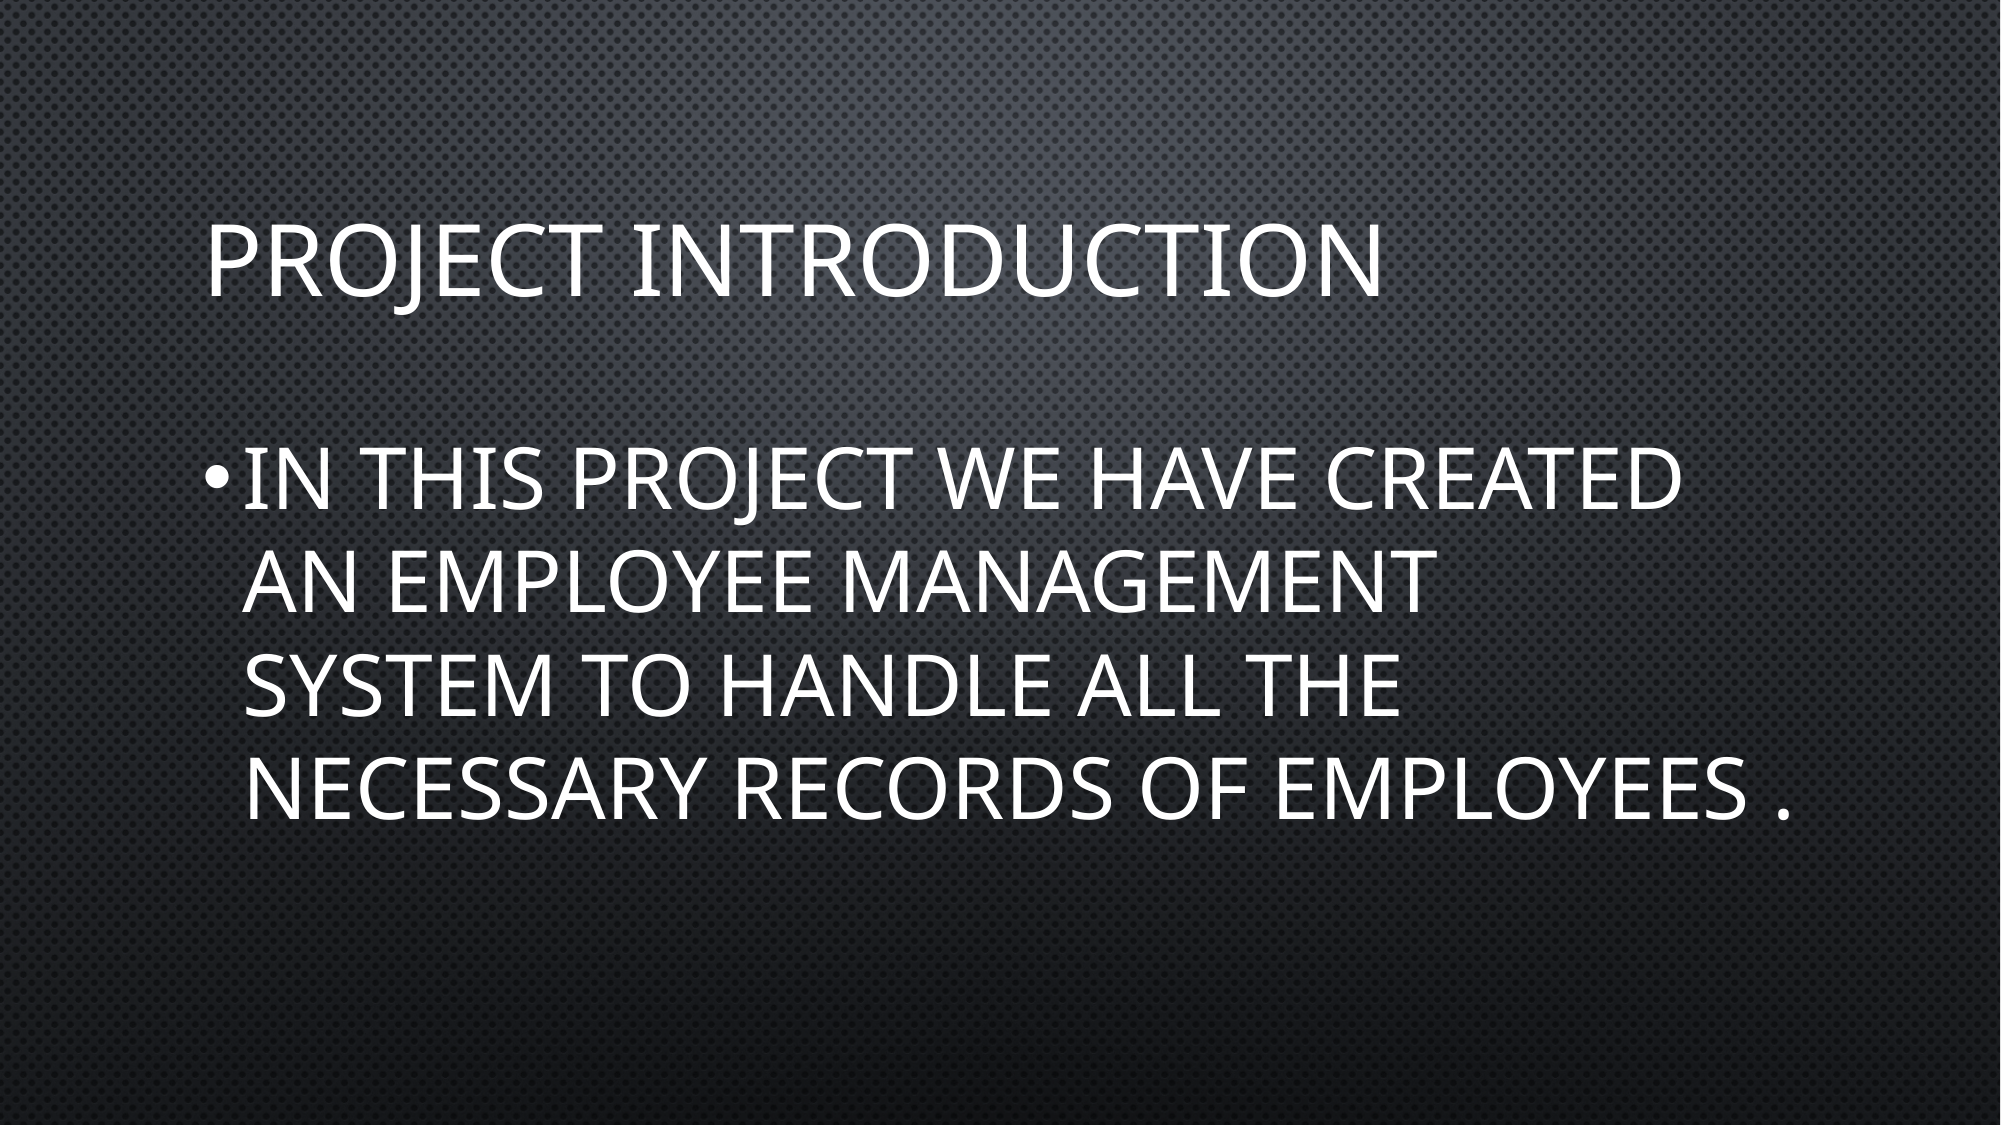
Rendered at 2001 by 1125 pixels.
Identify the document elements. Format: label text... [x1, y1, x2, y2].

list In this Project we have created an Employee Management System to handle all the necessary records of Employees . [187, 373, 1813, 887]
title Project Introduction [187, 99, 1813, 373]
